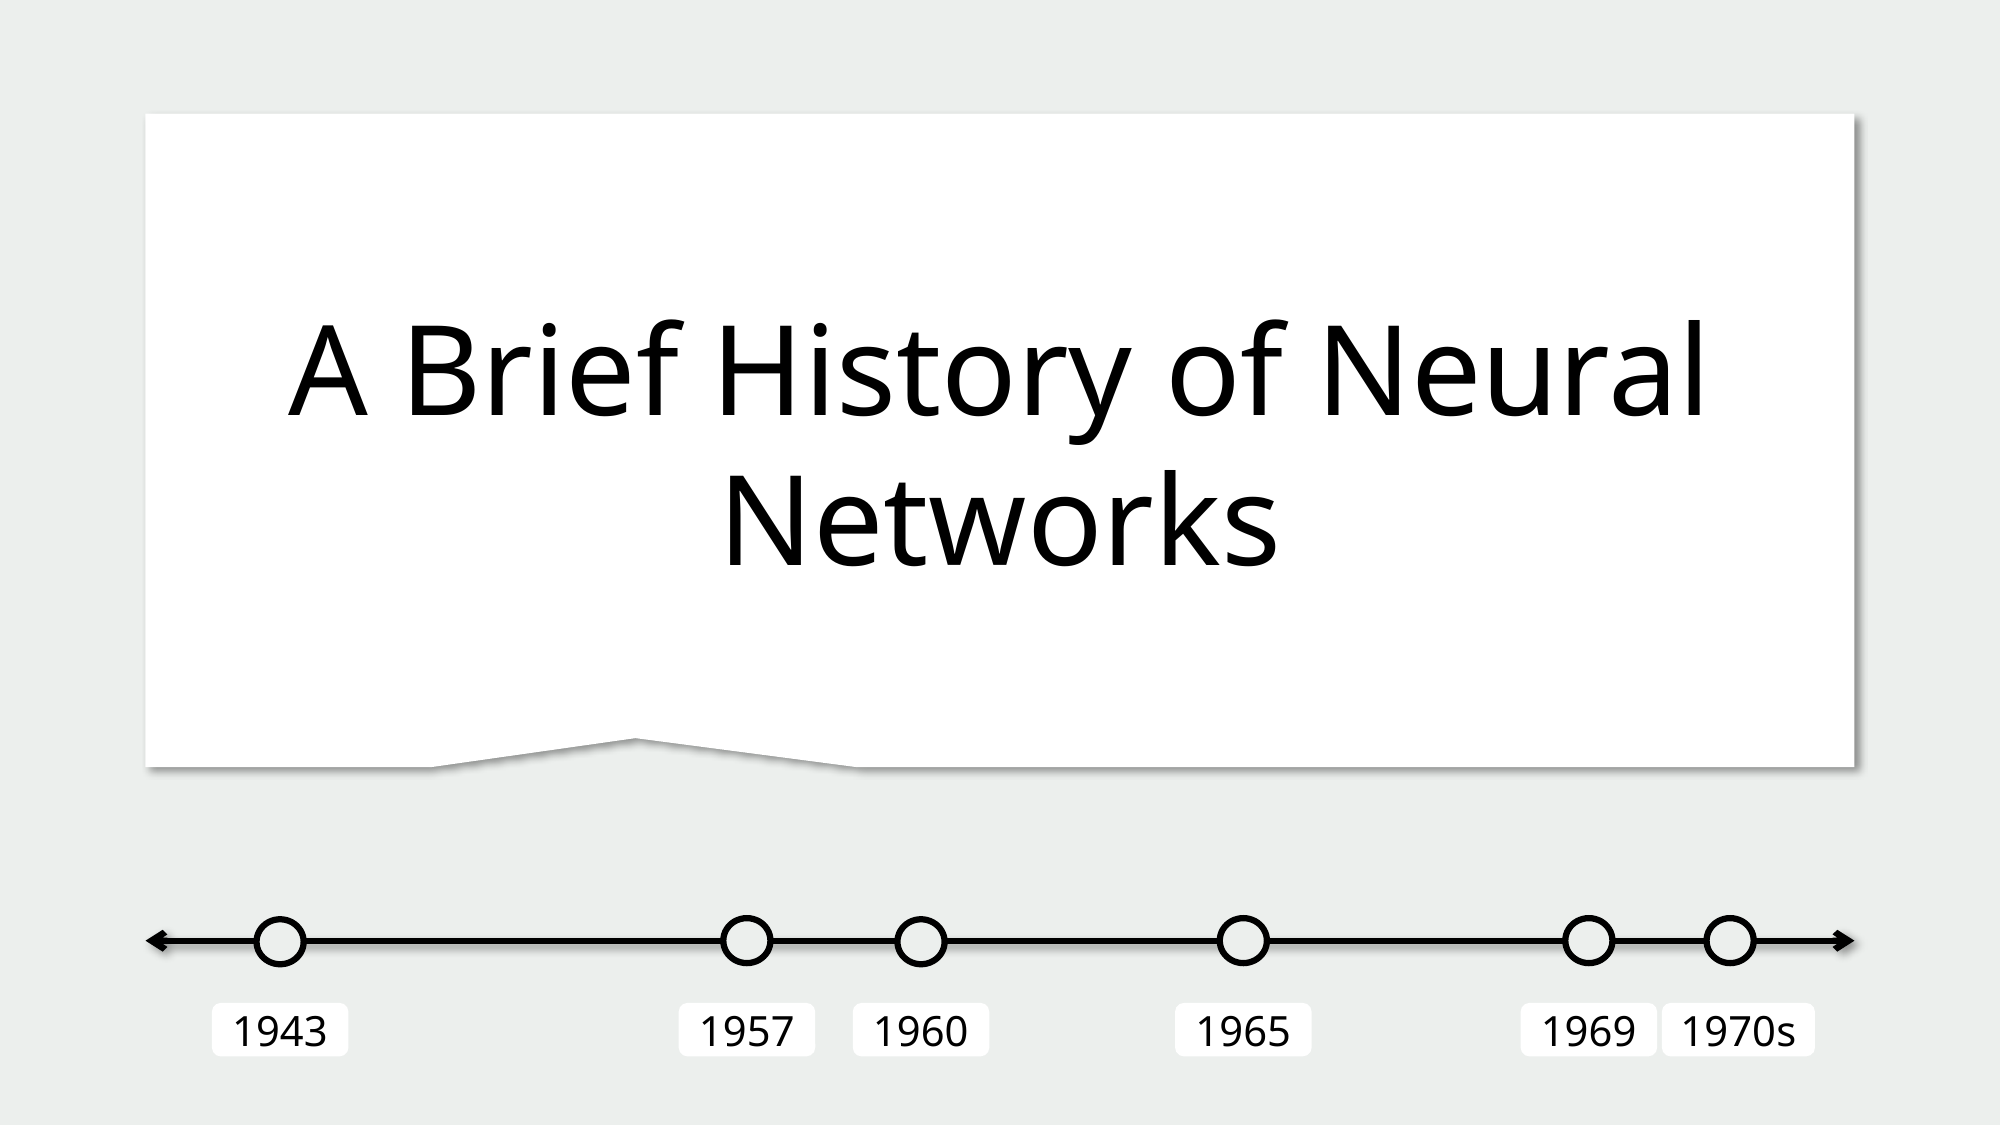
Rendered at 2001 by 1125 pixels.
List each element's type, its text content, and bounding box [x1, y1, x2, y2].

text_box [144, 917, 1855, 1057]
text_box A Brief History of Neural Networks [143, 111, 1856, 769]
